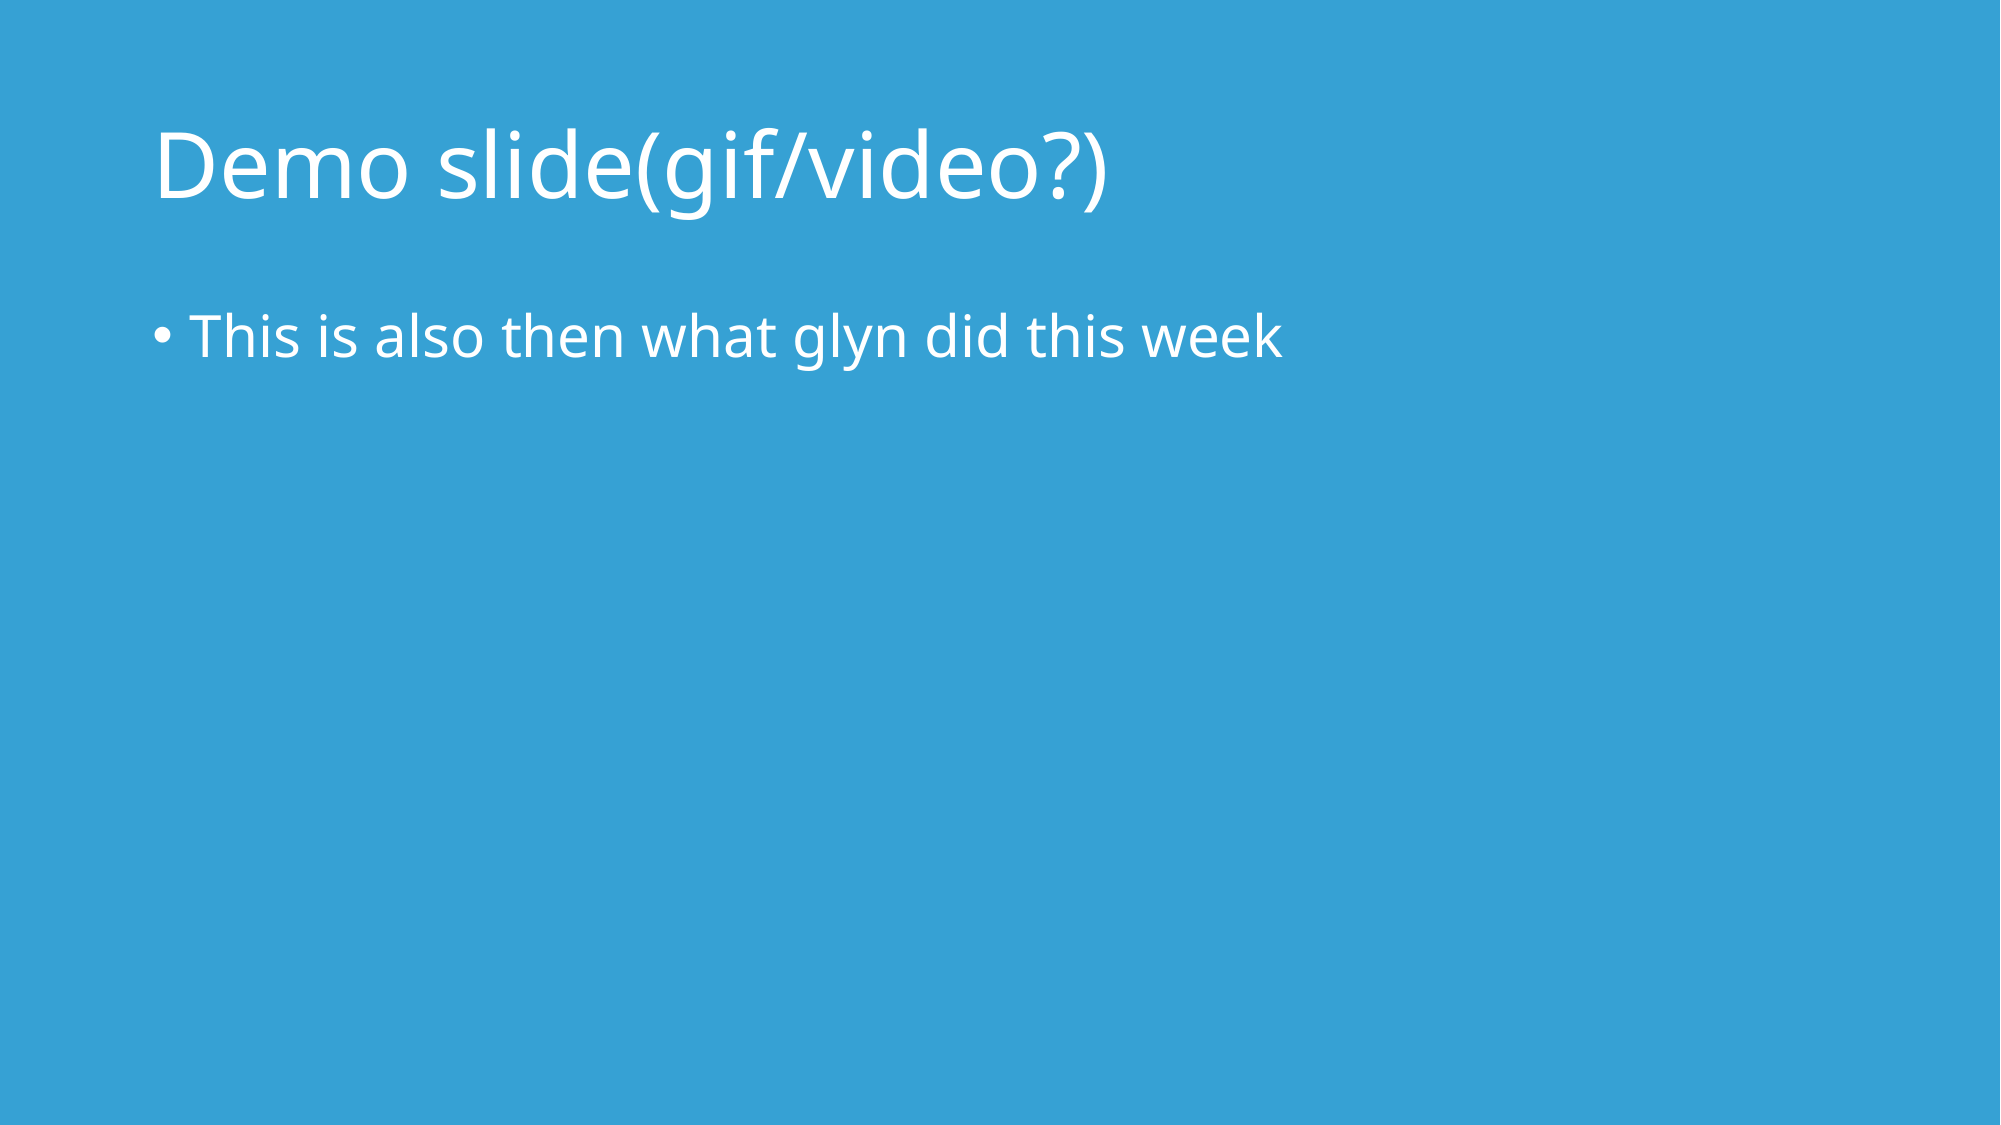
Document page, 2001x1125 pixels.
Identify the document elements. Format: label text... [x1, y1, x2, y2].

list This is also then what glyn did this week [137, 299, 1863, 1014]
title Demo slide(gif/video?) [137, 59, 1863, 278]
